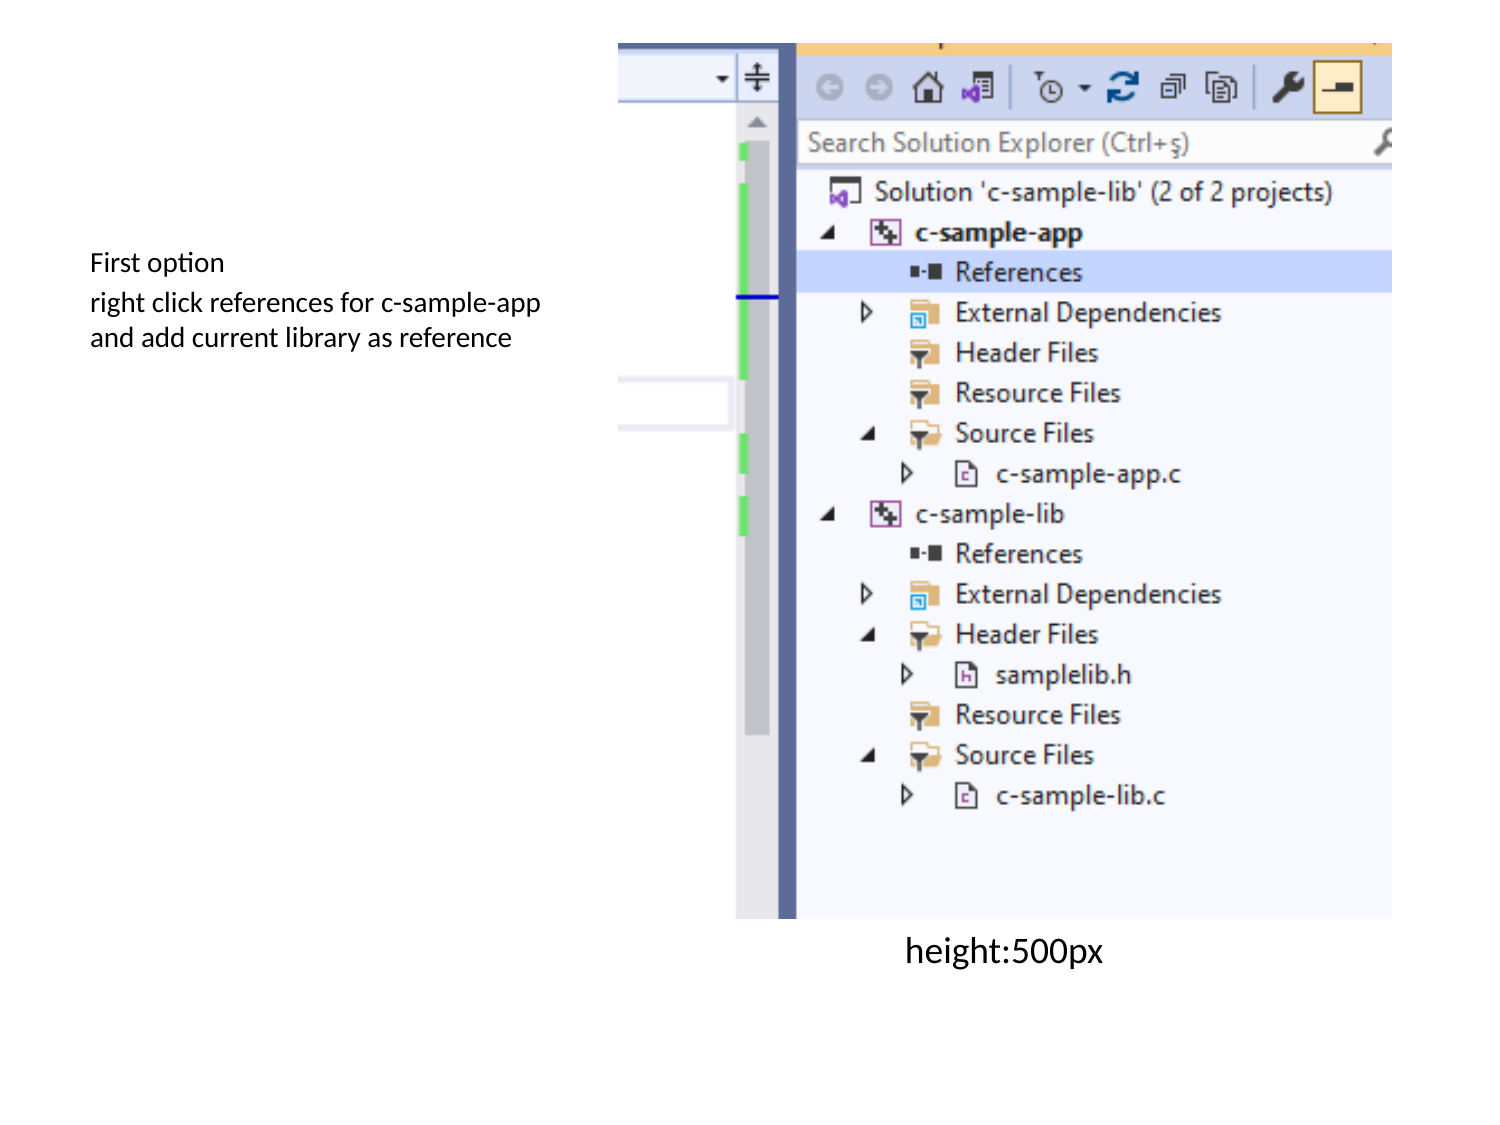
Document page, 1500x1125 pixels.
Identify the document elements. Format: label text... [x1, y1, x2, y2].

picture [618, 43, 1392, 919]
text_box height:500px [585, 918, 1423, 1003]
list First option right click references for c-sample-app and add current library as reference [75, 235, 569, 1005]
